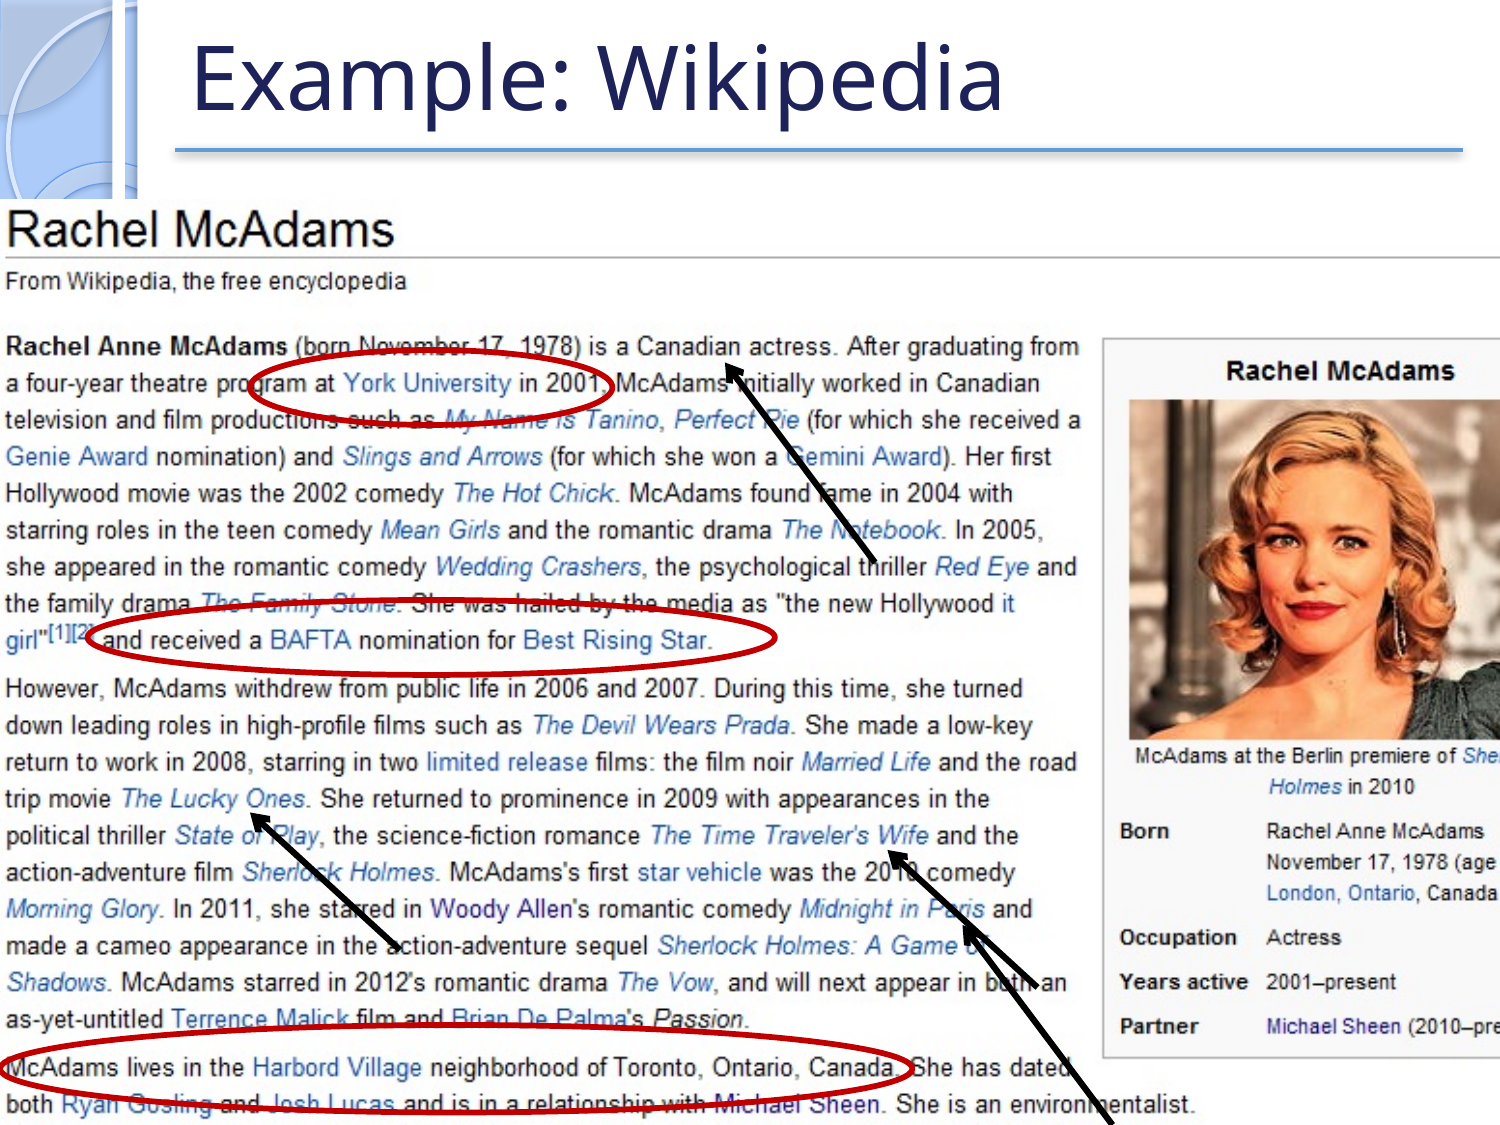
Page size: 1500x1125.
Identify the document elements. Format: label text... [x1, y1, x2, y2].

picture [0, 199, 1500, 1125]
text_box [962, 924, 1113, 1125]
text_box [249, 812, 401, 951]
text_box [724, 362, 876, 563]
title Example: Wikipedia [174, 0, 1466, 150]
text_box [887, 849, 1038, 988]
